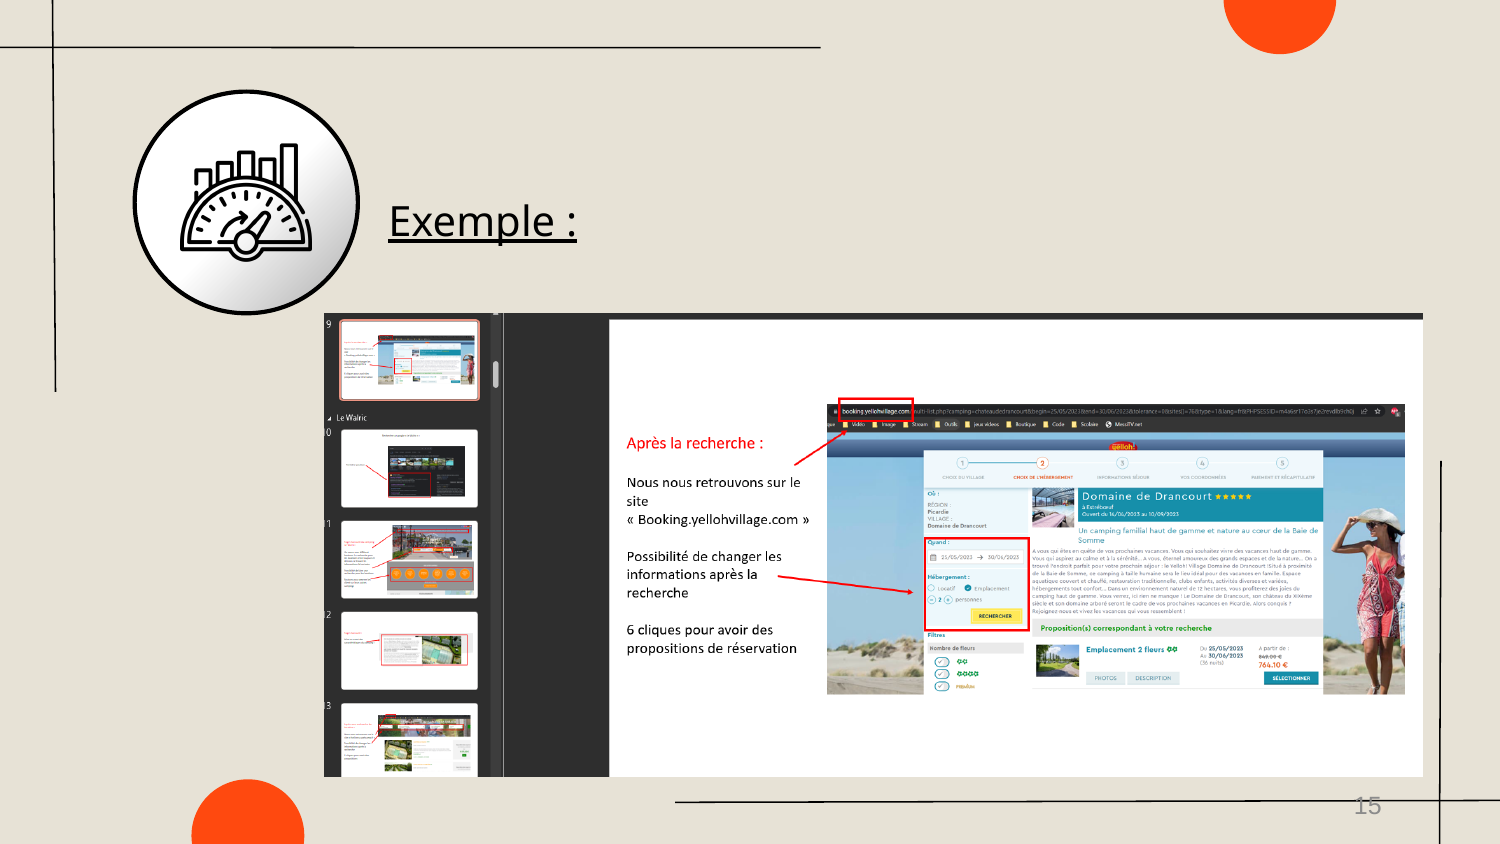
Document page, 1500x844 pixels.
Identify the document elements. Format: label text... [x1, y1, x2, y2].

picture [324, 313, 1423, 777]
subtitle Exemple : [373, 158, 988, 260]
text_box [132, 89, 360, 316]
slide_number 15 [1059, 785, 1397, 828]
picture [180, 136, 313, 269]
